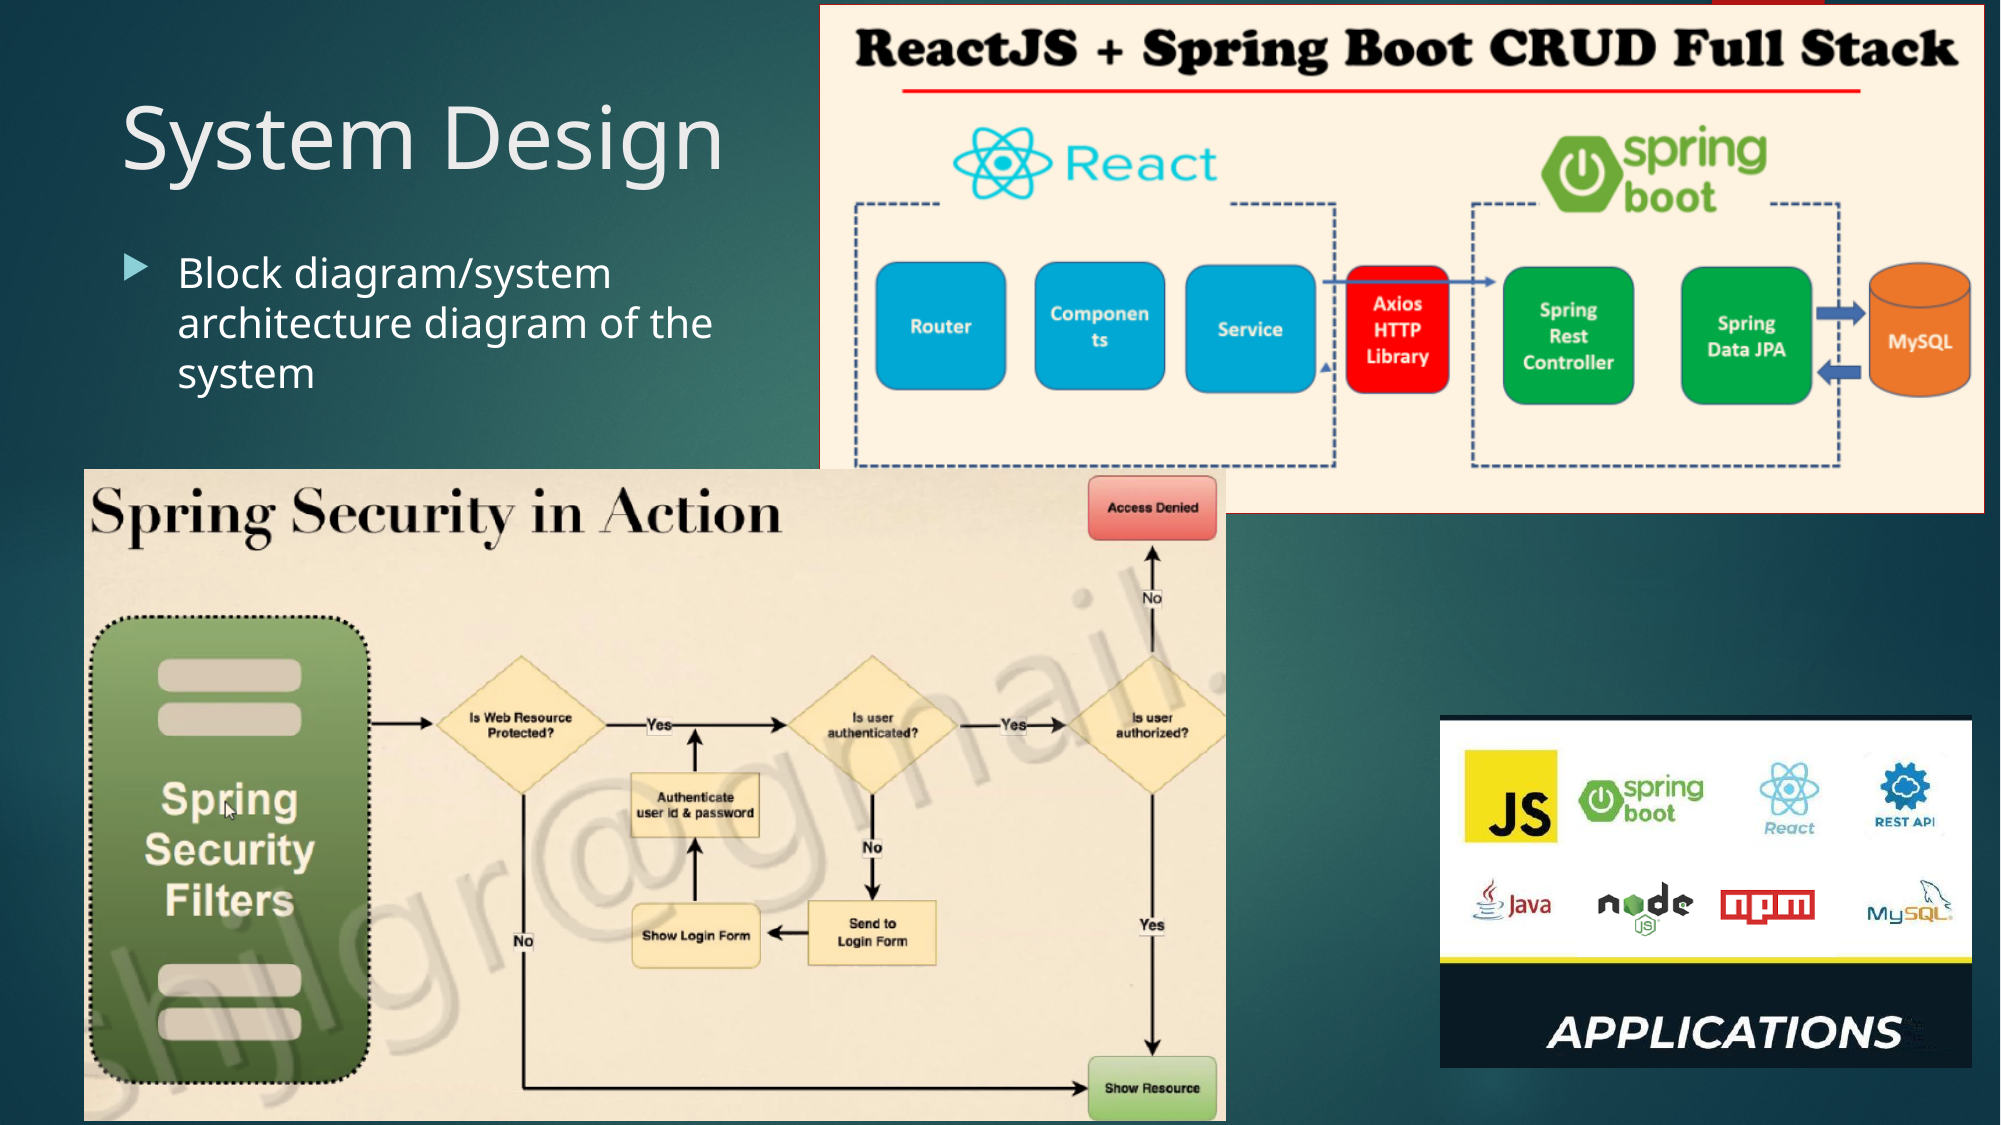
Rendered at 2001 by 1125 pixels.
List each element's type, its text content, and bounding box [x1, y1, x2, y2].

picture [0, 0, 1986, 1125]
list Block diagram/system architecture diagram of the system [106, 239, 796, 467]
title System Design [106, 74, 813, 304]
picture [1411, 715, 1972, 1125]
